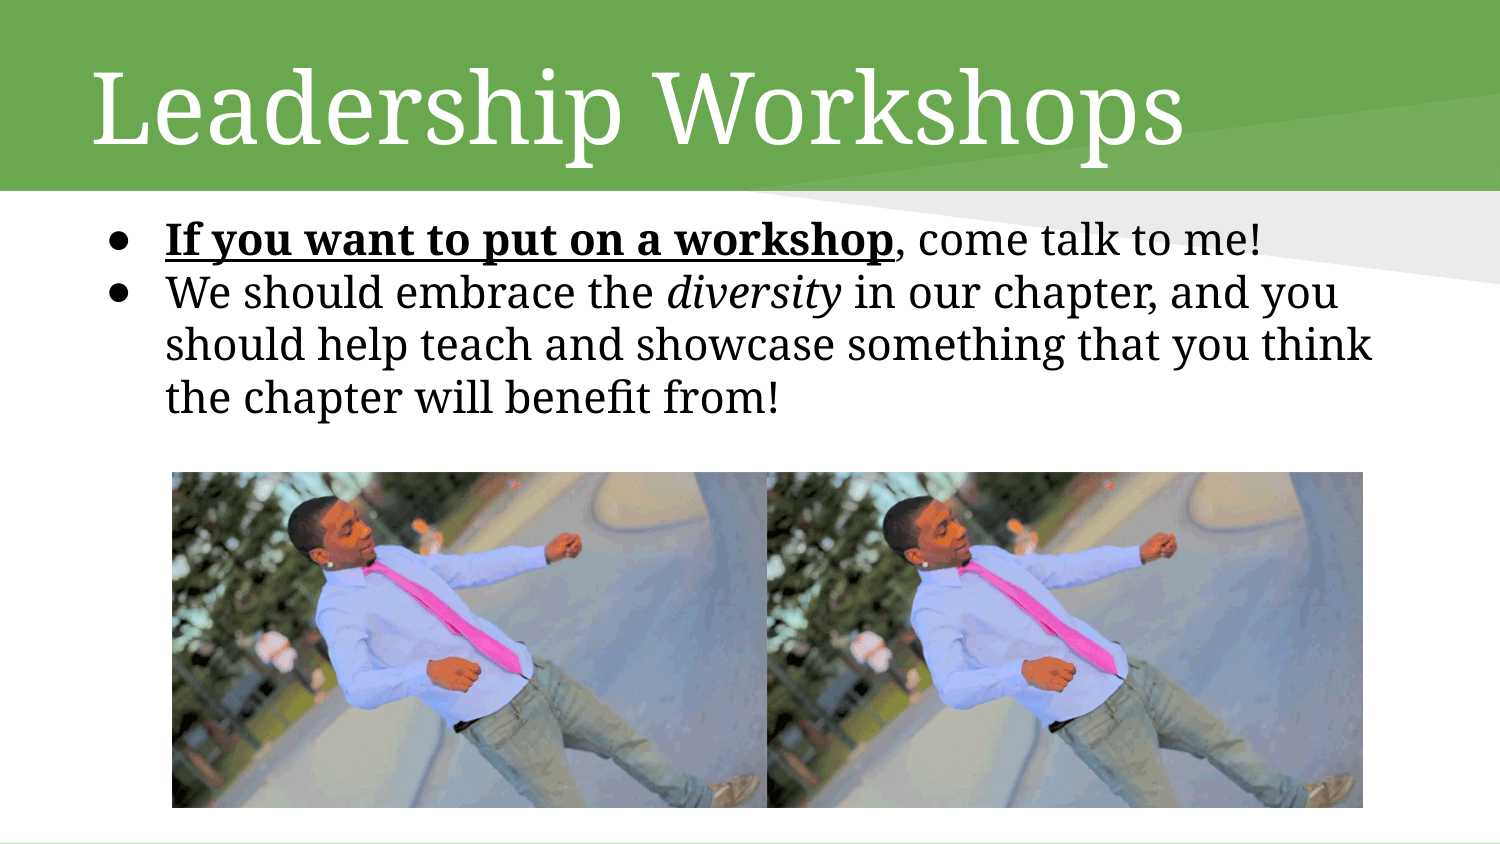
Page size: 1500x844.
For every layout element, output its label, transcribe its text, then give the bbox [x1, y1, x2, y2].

picture [172, 472, 1364, 809]
list If you want to put on a workshop, come talk to me! We should embrace the diversity in our chapter, and you should help teach and showcase something that you think the chapter will benefit from! [75, 196, 1425, 808]
title Leadership Workshops [75, 33, 1425, 175]
